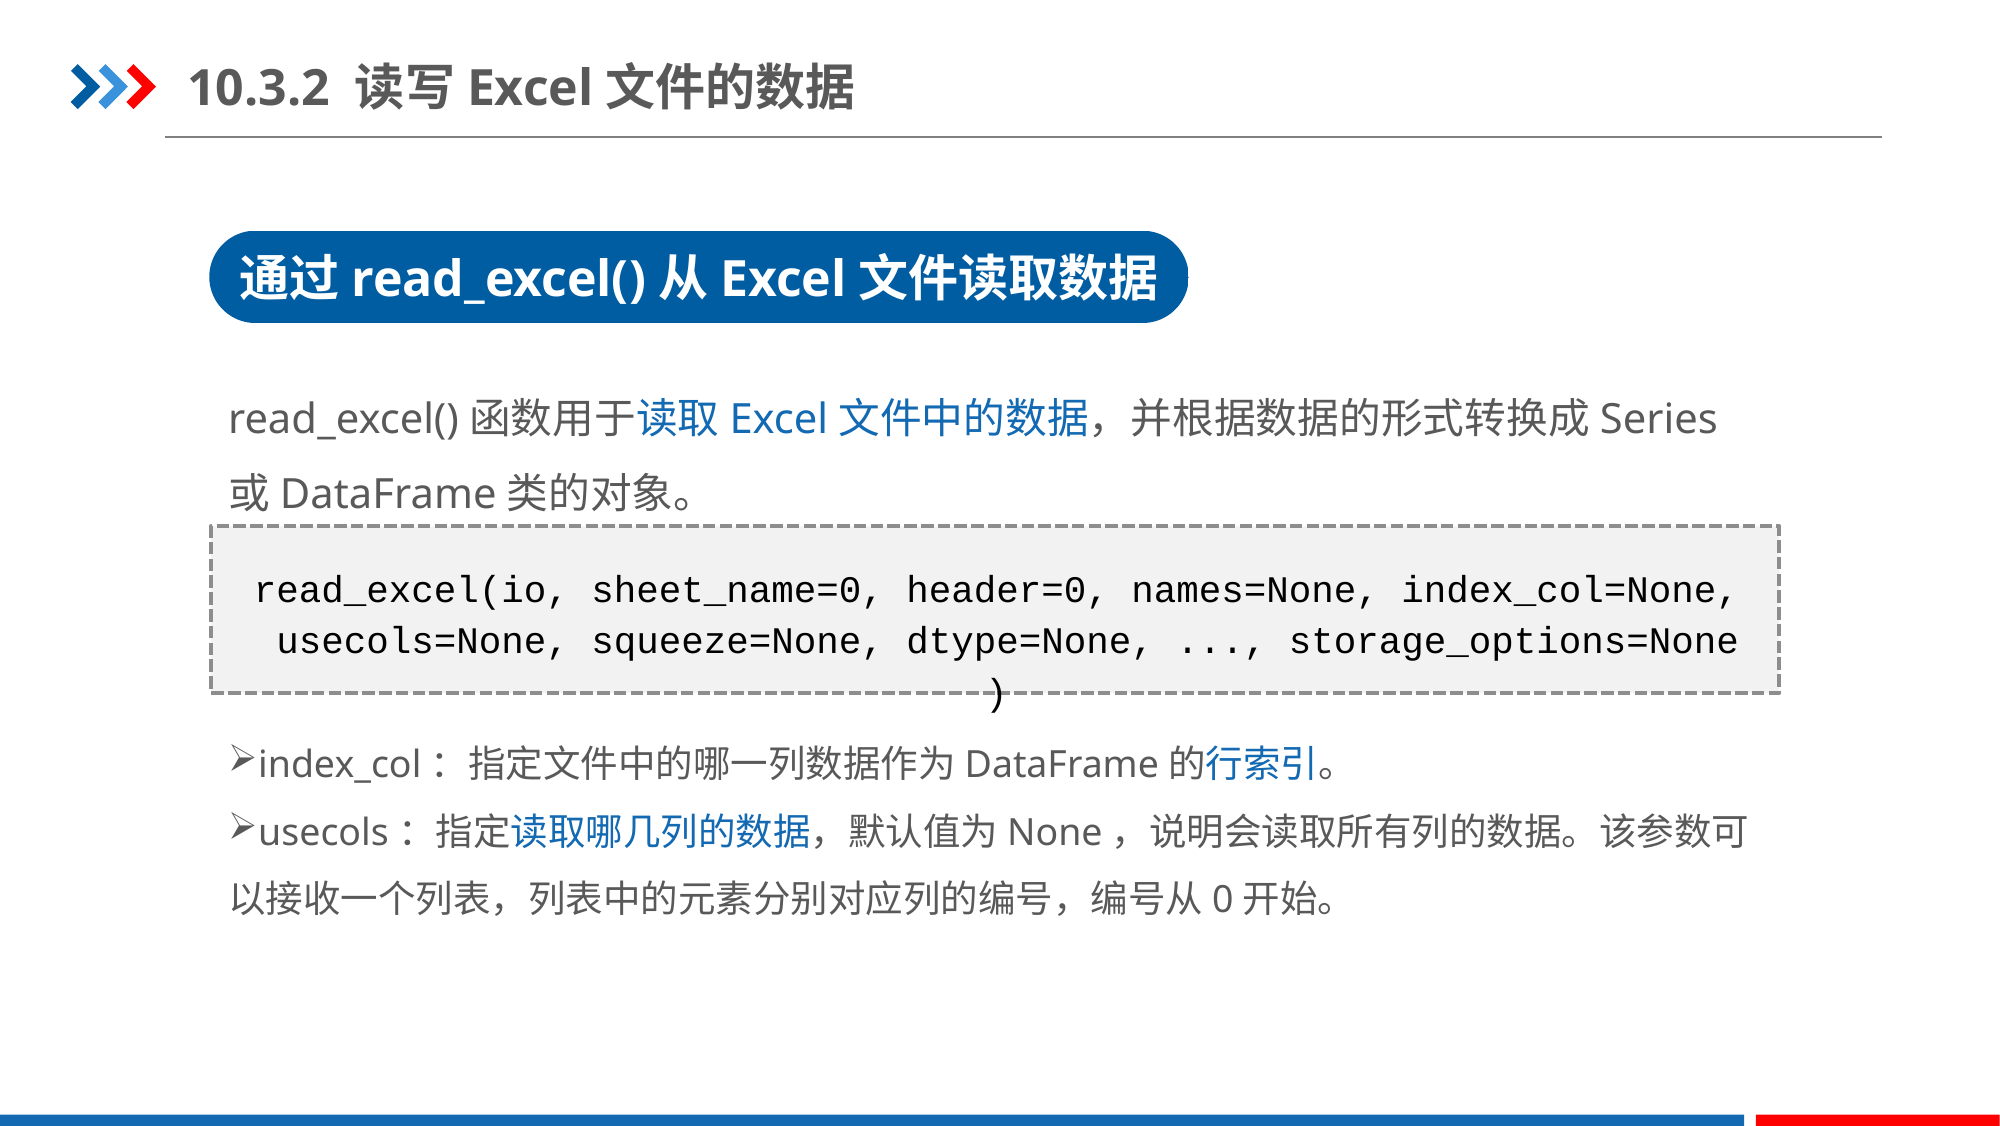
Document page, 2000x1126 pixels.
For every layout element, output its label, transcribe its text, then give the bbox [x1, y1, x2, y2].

text_box read_excel(io, sheet_name=0, header=0, names=None, index_col=None, usecols=None, squeeze=None, dtype=None, ..., storage_options=None) [233, 550, 1760, 710]
text_box read_excel()函数用于读取Excel文件中的数据，并根据数据的形式转换成Series或DataFrame类的对象。 [213, 359, 1782, 525]
text_box 通过read_excel()从Excel文件读取数据 [207, 228, 1191, 326]
text_box index_col：指定文件中的哪一列数据作为DataFrame的行索引。 usecols：指定读取哪几列的数据，默认值为None，说明会读取所有列的数据。该参数可以接收一个列表，列表中的元素分别对应列的编号，编号从0开始。 [213, 710, 1780, 928]
text_box 10.3.2 读写Excel文件的数据 [187, 43, 870, 127]
text_box [209, 524, 1781, 695]
